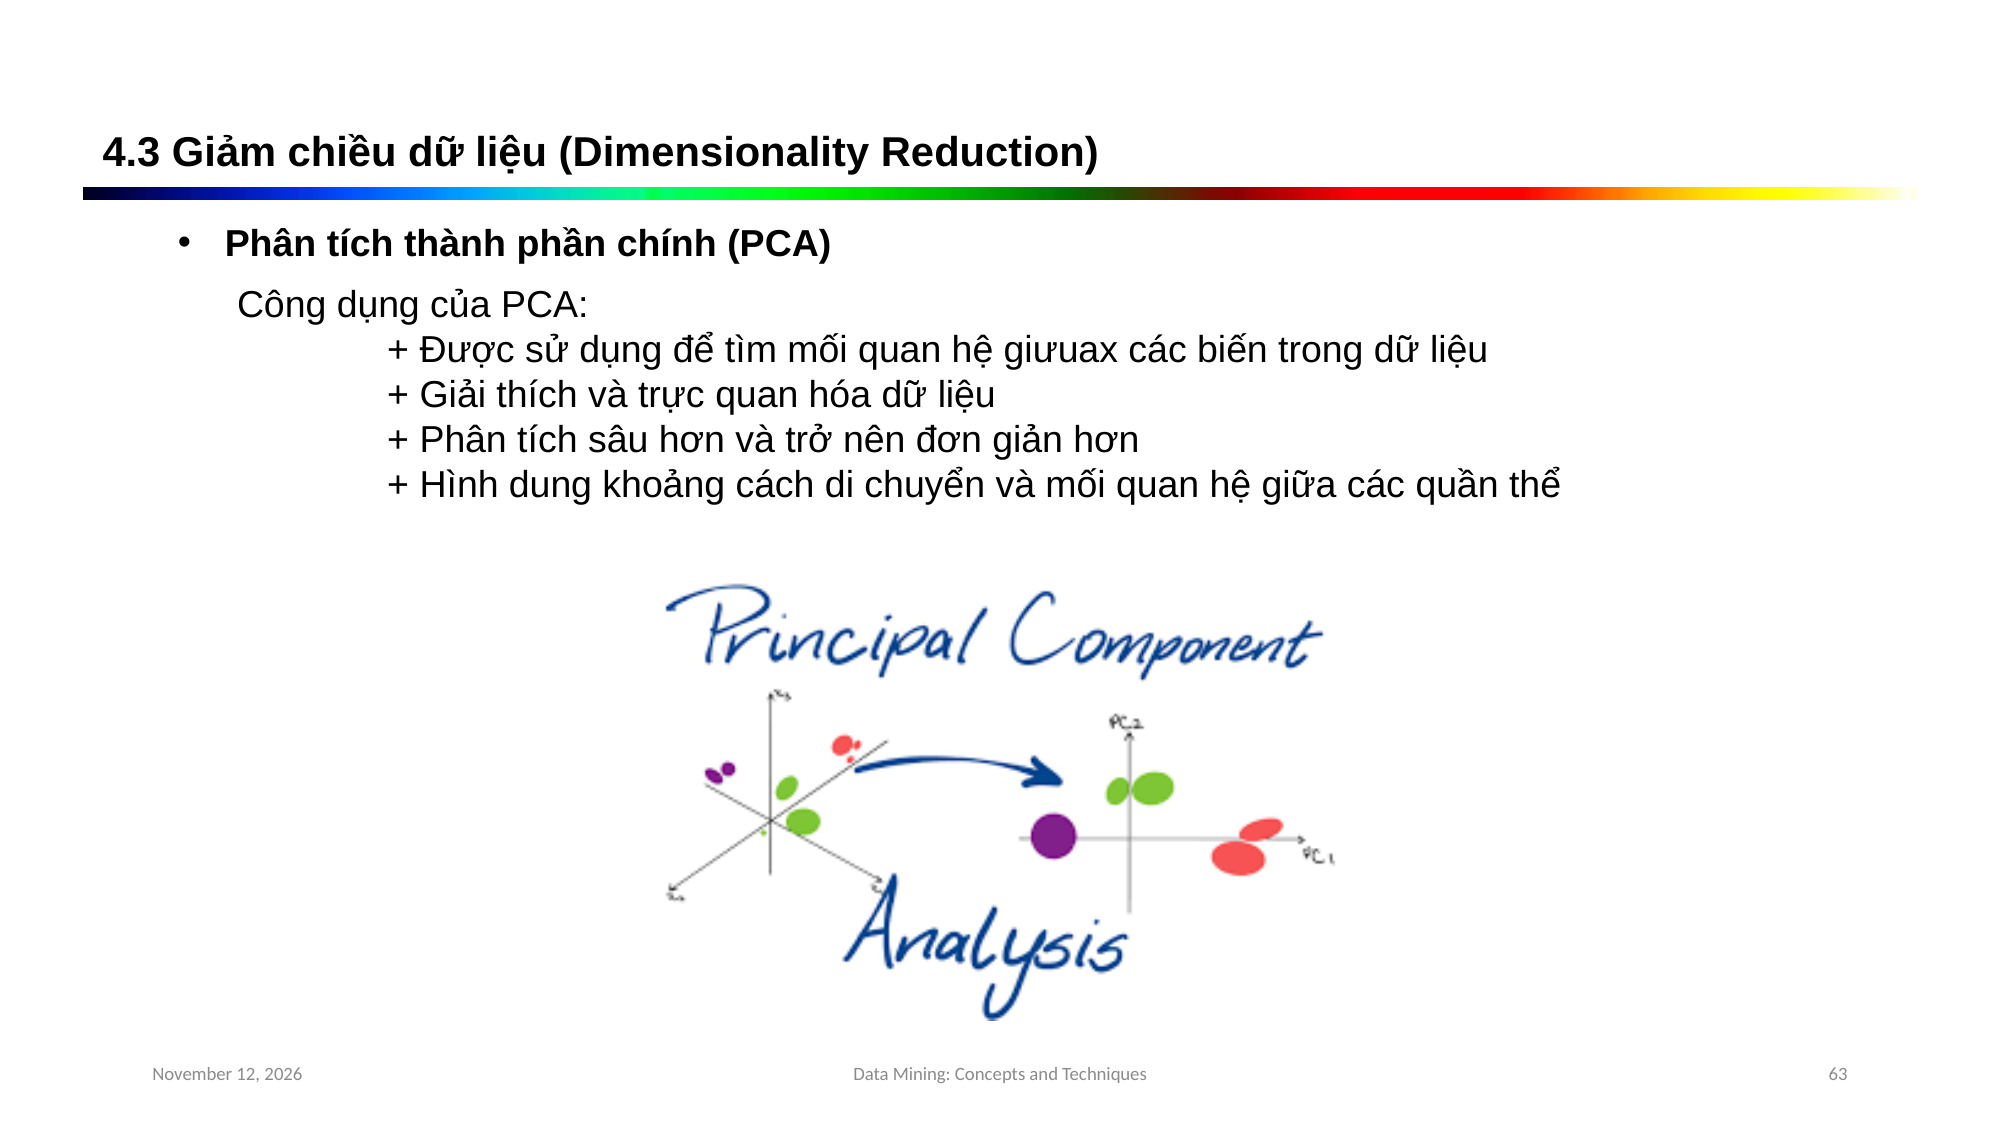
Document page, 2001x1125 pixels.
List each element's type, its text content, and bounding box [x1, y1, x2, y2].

footer Data Mining: Concepts and Techniques [662, 1042, 1338, 1103]
picture [509, 187, 1917, 200]
text_box Phân tích thành phần chính (PCA) [163, 211, 972, 272]
text_box 4.3 Giảm chiều dữ liệu (Dimensionality Reduction) [87, 116, 1543, 182]
picture [662, 575, 1338, 1021]
picture [83, 187, 473, 200]
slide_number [137, 1042, 588, 1103]
slide_number 63 [1412, 1042, 1863, 1103]
text_box Công dụng của PCA: + Được sử dụng để tìm mối quan hệ giưuax các biến trong dữ liệu + Giải thích và trực quan hóa dữ liệu + Phân tích sâu hơn và trở nên đơn giản hơn + Hình dung khoảng cách di chuyển và mối quan hệ giữa các quần thể [222, 272, 1778, 513]
